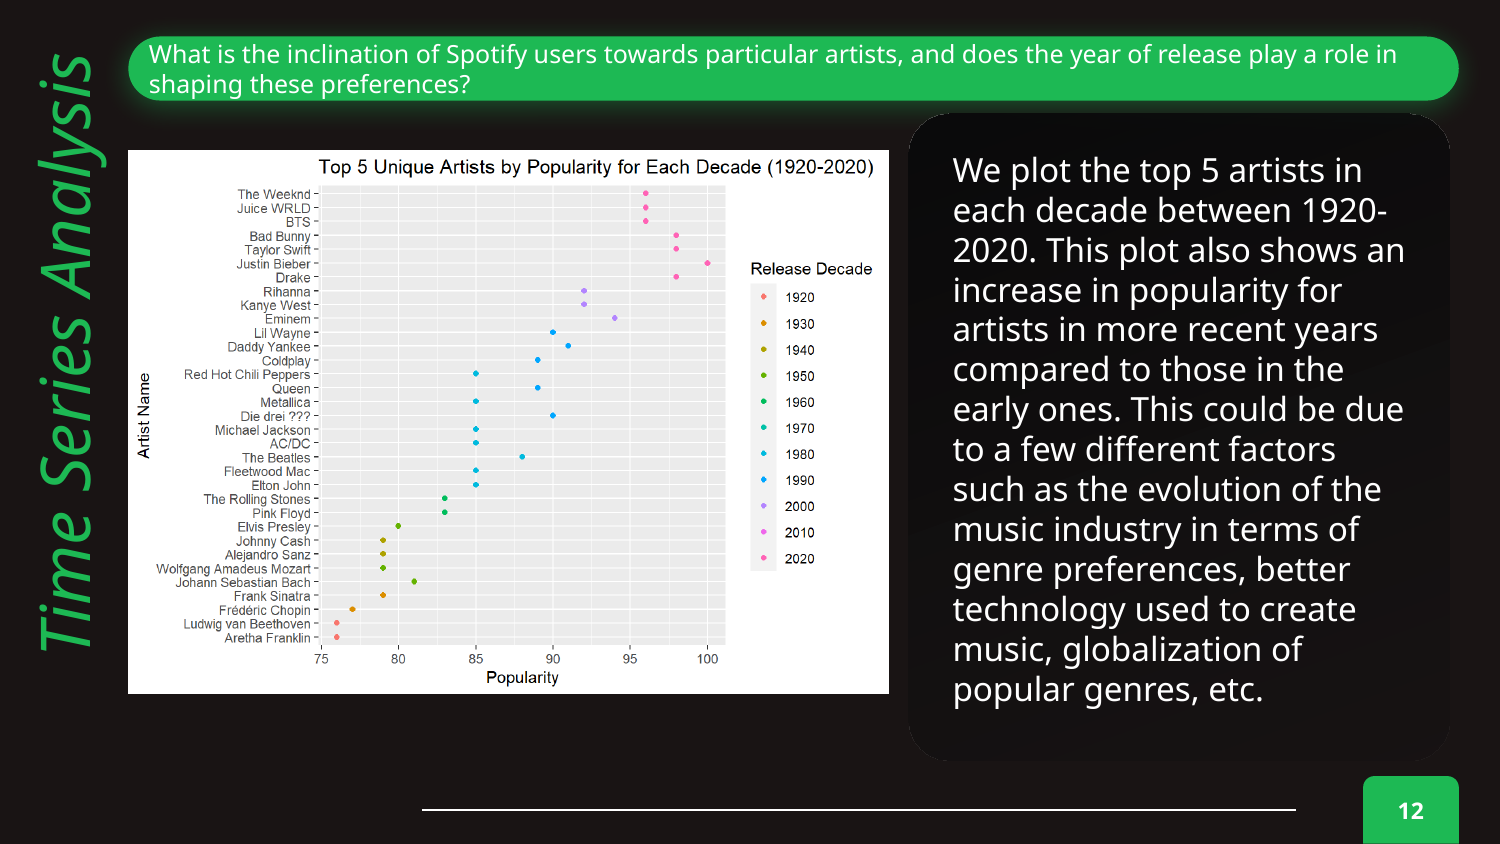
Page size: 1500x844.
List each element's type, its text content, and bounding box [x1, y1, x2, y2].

text_box We plot the top 5 artists in each decade between 1920-2020. This plot also shows an increase in popularity for artists in more recent years compared to those in the early ones. This could be due to a few different factors such as the evolution of the music industry in terms of genre preferences, better technology used to create music, globalization of popular genres, etc. [937, 141, 1432, 716]
text_box [908, 113, 1450, 761]
text_box What is the inclination of Spotify users towards particular artists, and does the year of release play a role in shaping these preferences? [128, 36, 1459, 101]
picture [128, 149, 889, 694]
text_box Time Series Analysis [16, 10, 110, 669]
slide_number 12 [1374, 787, 1447, 833]
text_box [1363, 776, 1459, 844]
